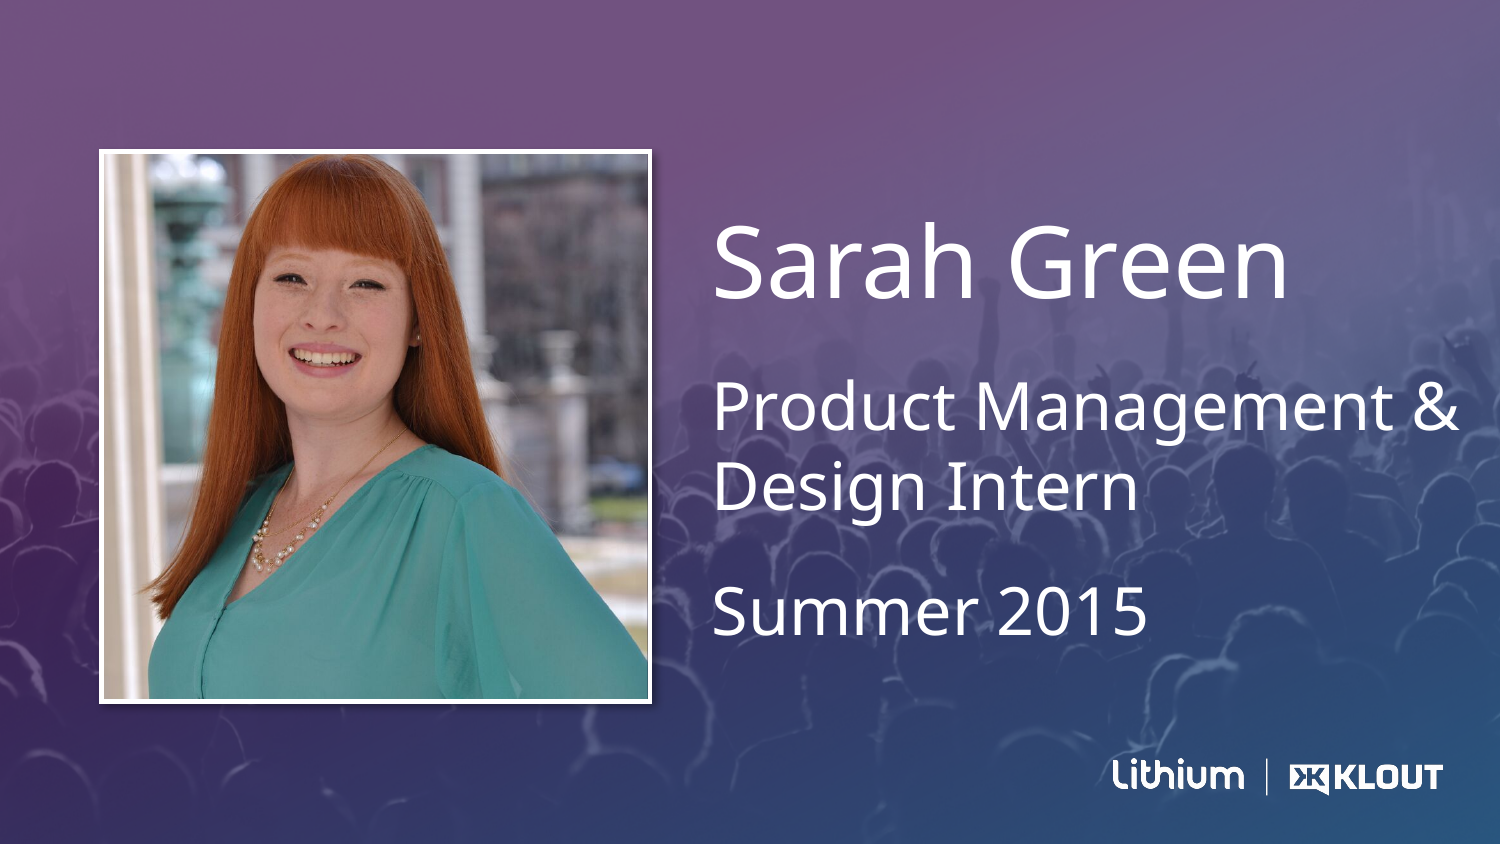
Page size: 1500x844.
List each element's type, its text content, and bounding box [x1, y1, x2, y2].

picture [1113, 758, 1443, 796]
text_box Sarah Green Product Management & Design Intern Summer 2015 [696, 191, 1483, 657]
picture [103, 153, 648, 700]
